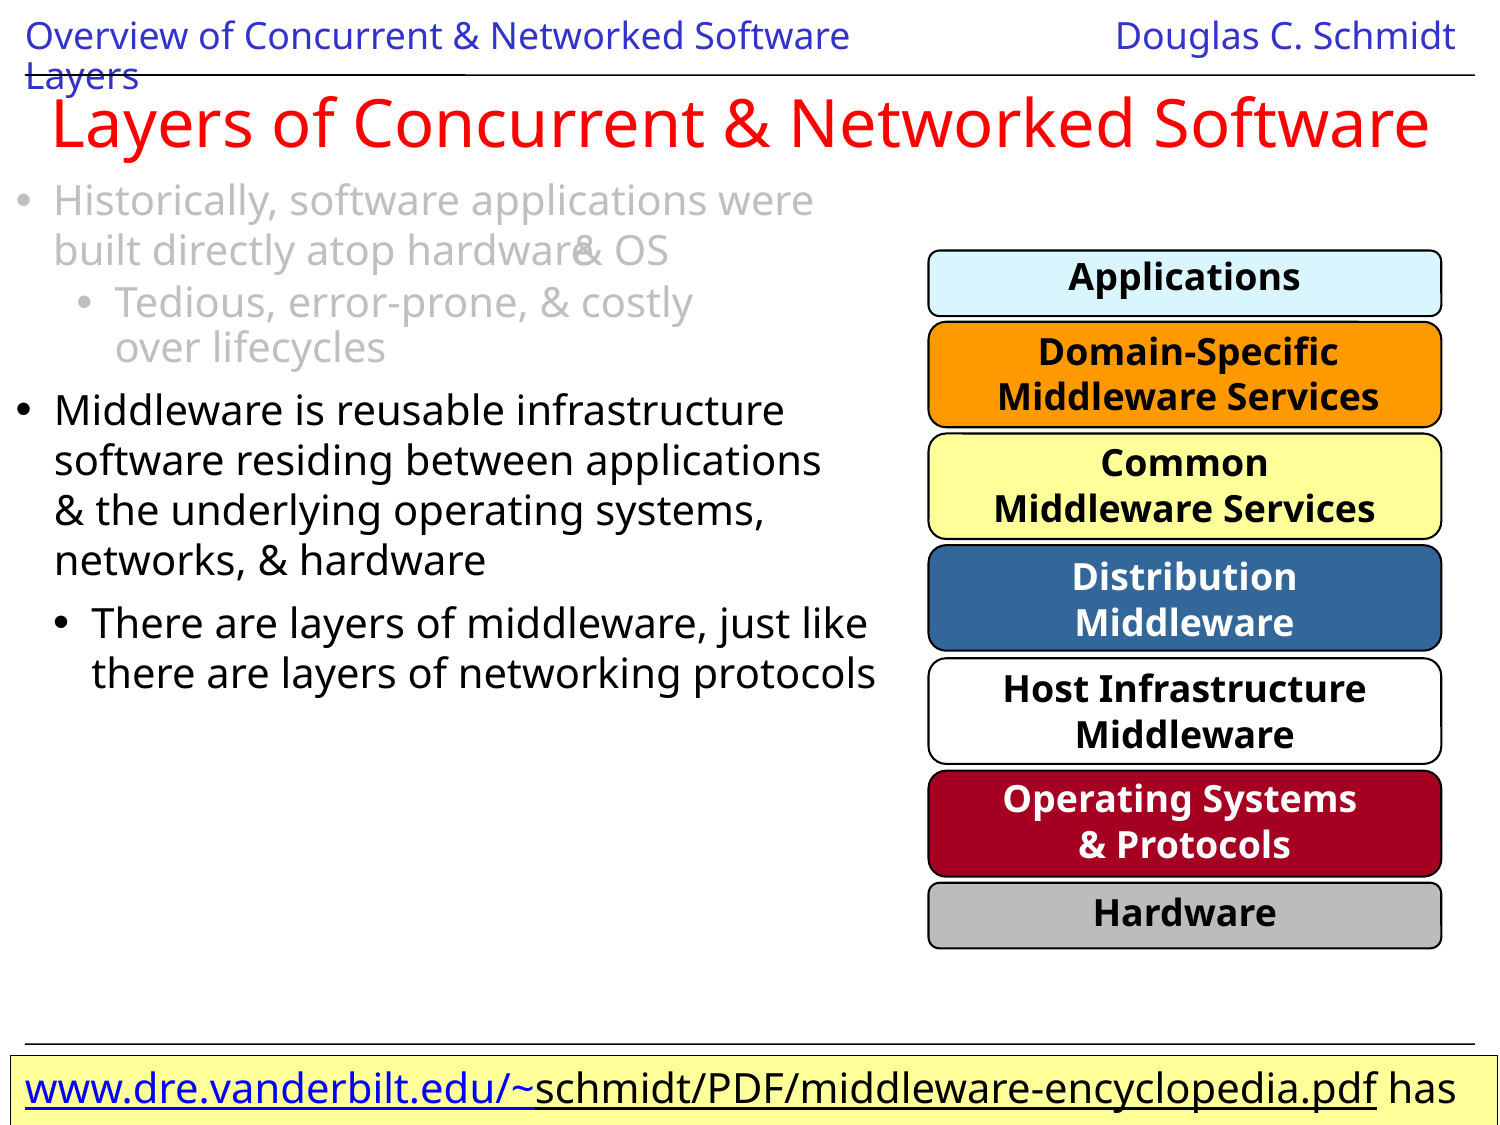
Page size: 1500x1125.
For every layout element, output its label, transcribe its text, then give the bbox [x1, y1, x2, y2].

text_box [0, 1048, 1500, 1125]
text_box Hardware [1037, 886, 1332, 942]
title Layers of Concurrent & Networked Software [11, 70, 1472, 184]
text_box [928, 885, 1442, 949]
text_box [928, 248, 1442, 877]
text_box www.dre.vanderbilt.edu/~schmidt/PDF/middleware-encyclopedia.pdf has more [10, 1055, 1498, 1125]
text_box Tedious, error-prone, & costly over lifecycles [24, 274, 920, 380]
text_box Middleware is reusable infrastructure software residing between applications & the underlying operating systems, networks, & hardware There are layers of middleware, just like there are layers of networking protocols [0, 376, 896, 829]
text_box Historically, software applications were built directly atop hardware [0, 166, 837, 282]
text_box & OS [557, 222, 685, 282]
